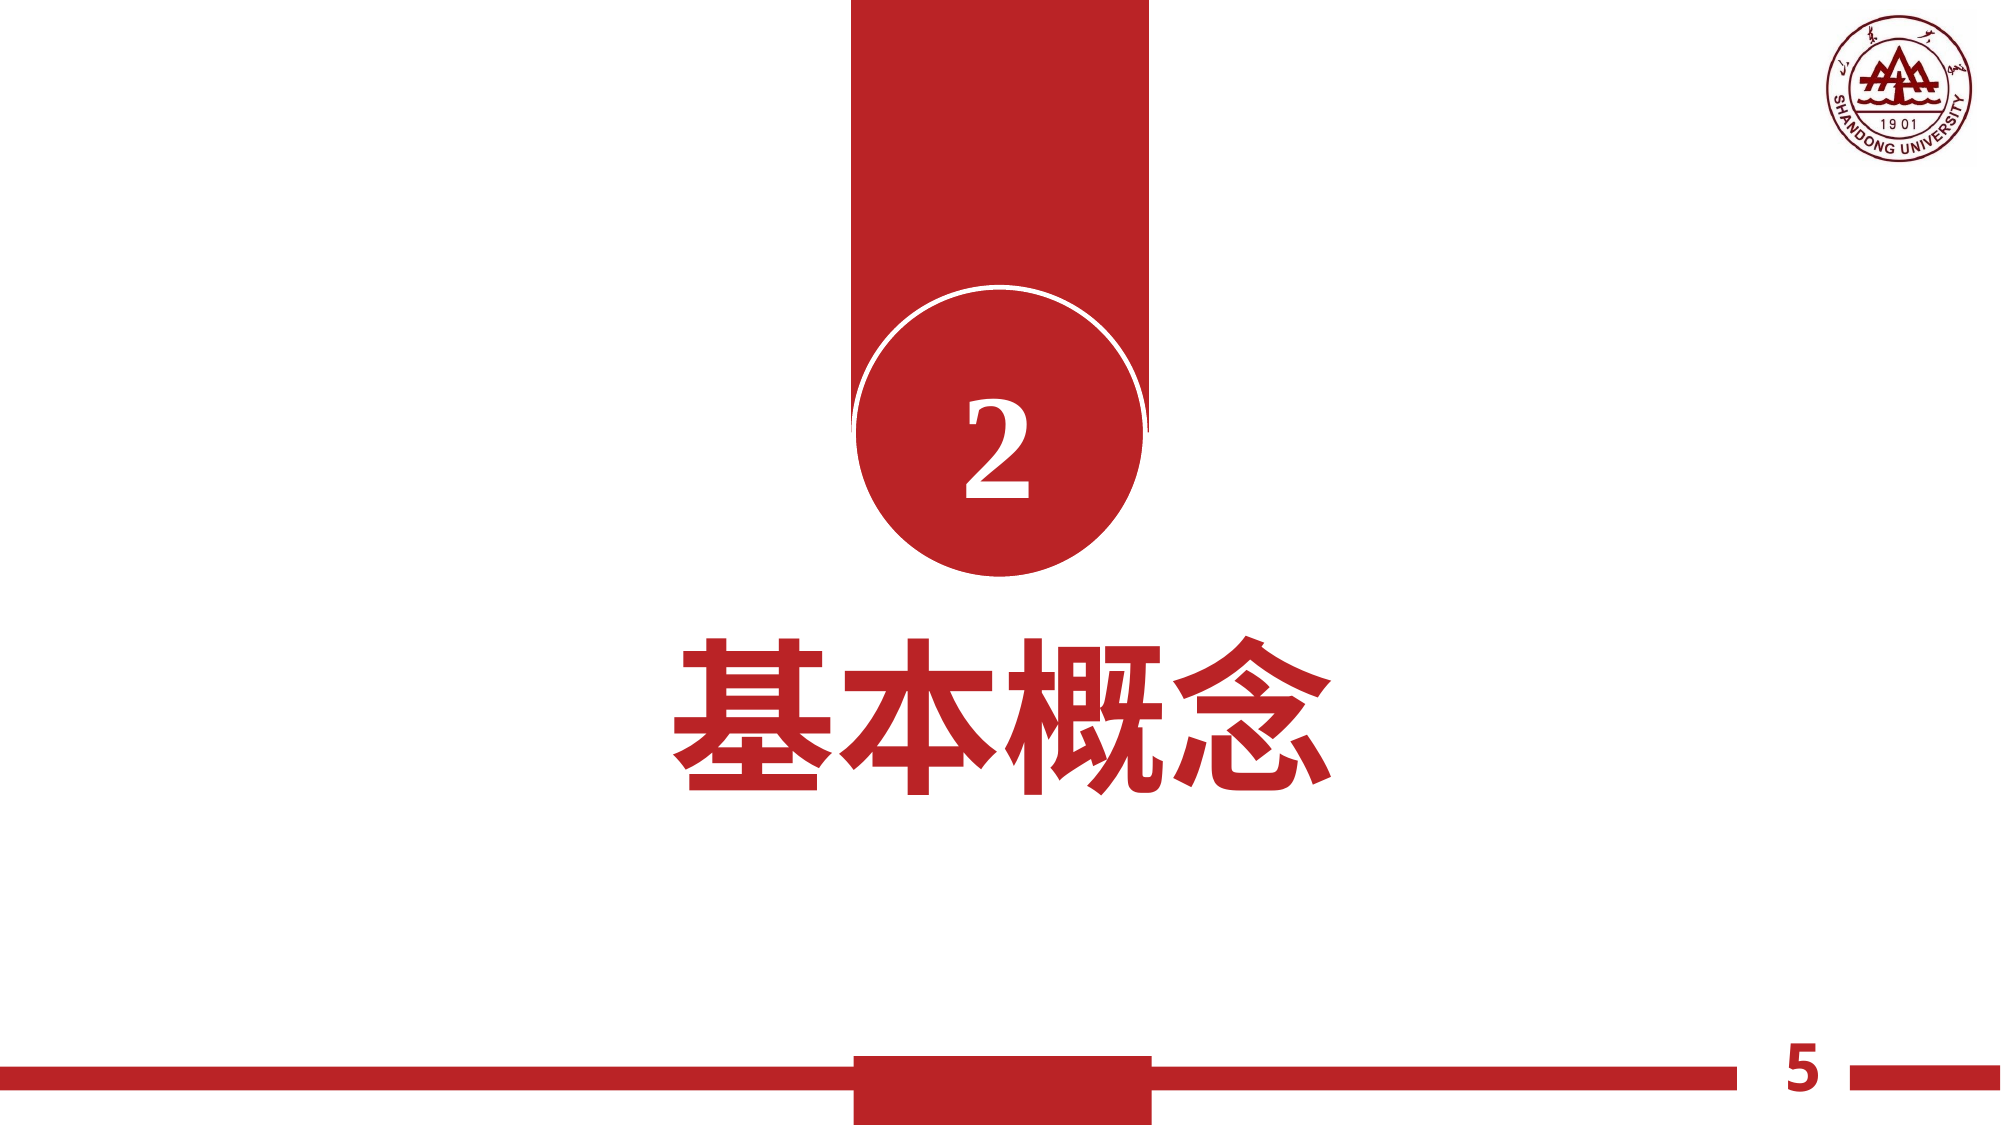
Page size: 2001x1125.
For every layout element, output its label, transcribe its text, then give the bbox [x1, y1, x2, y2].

text_box 基本概念 [535, 660, 1470, 822]
text_box [851, 347, 879, 520]
text_box [851, 1054, 1154, 1125]
text_box 2 [879, 340, 1117, 536]
text_box [884, 285, 1115, 340]
text_box [849, 0, 1151, 434]
text_box [893, 536, 1106, 582]
text_box [1117, 343, 1148, 523]
picture [1820, 9, 1977, 167]
